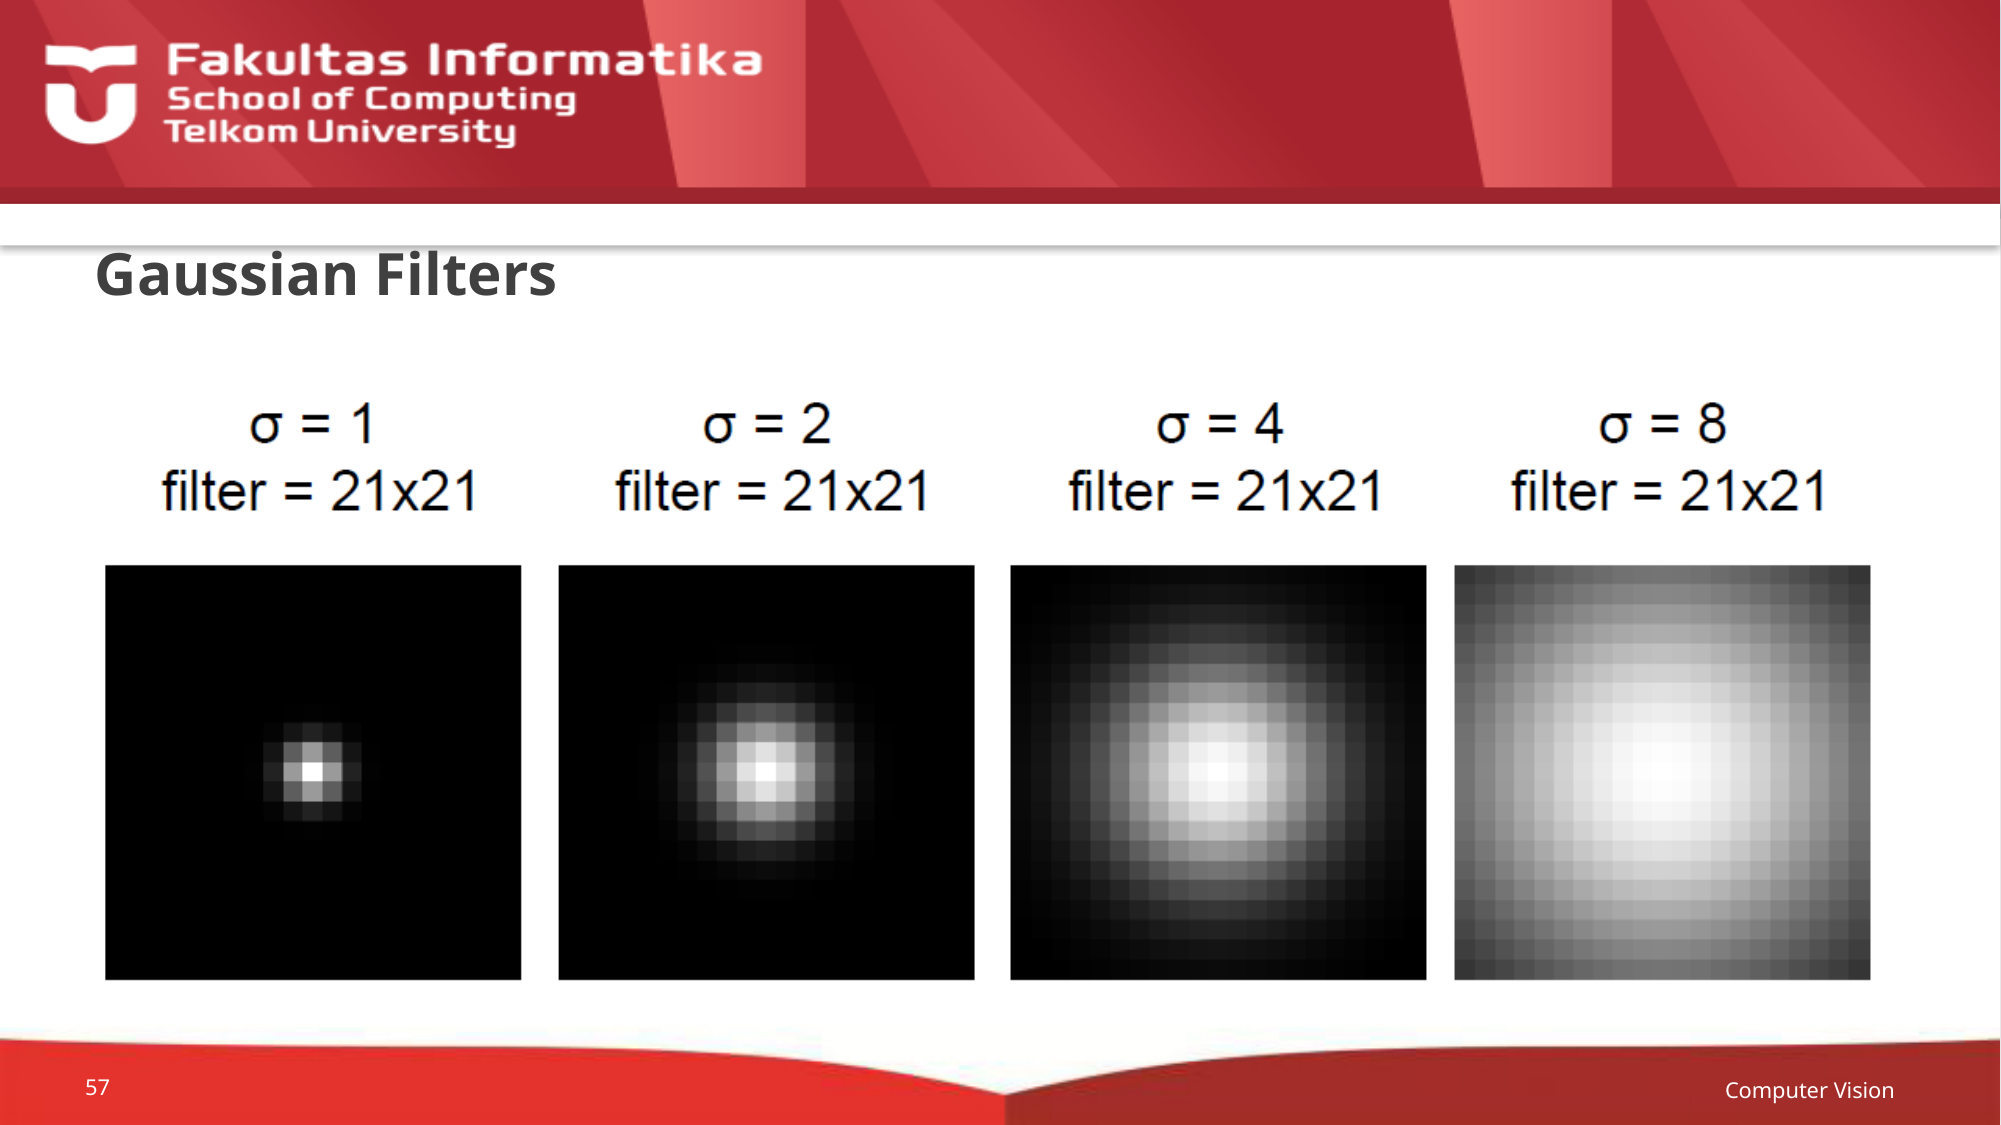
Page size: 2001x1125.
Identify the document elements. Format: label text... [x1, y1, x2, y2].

picture [0, 0, 2001, 1125]
list Computer Vision [1185, 1058, 1911, 1119]
picture [104, 398, 1877, 985]
title Gaussian Filters [79, 219, 1901, 325]
slide_number 57 [85, 1058, 164, 1119]
